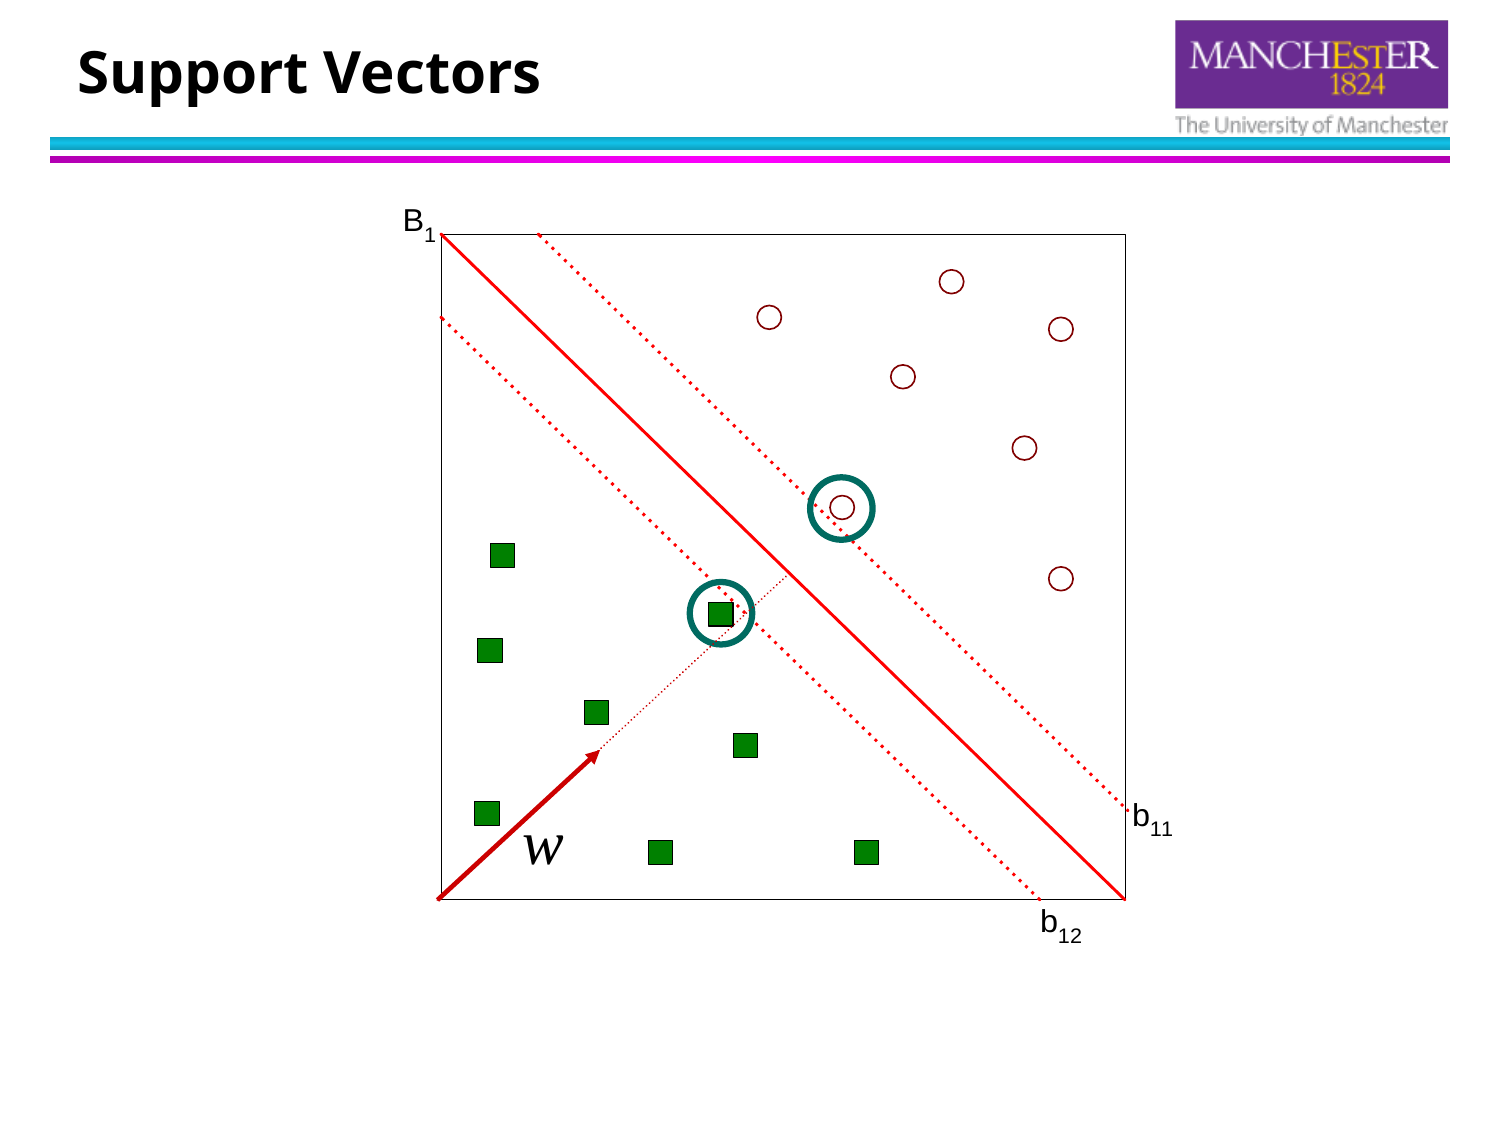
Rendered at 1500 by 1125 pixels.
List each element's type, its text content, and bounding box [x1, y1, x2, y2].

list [387, 195, 1188, 952]
picture [1174, 18, 1449, 136]
title Support Vectors [62, 24, 1169, 113]
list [512, 812, 576, 881]
